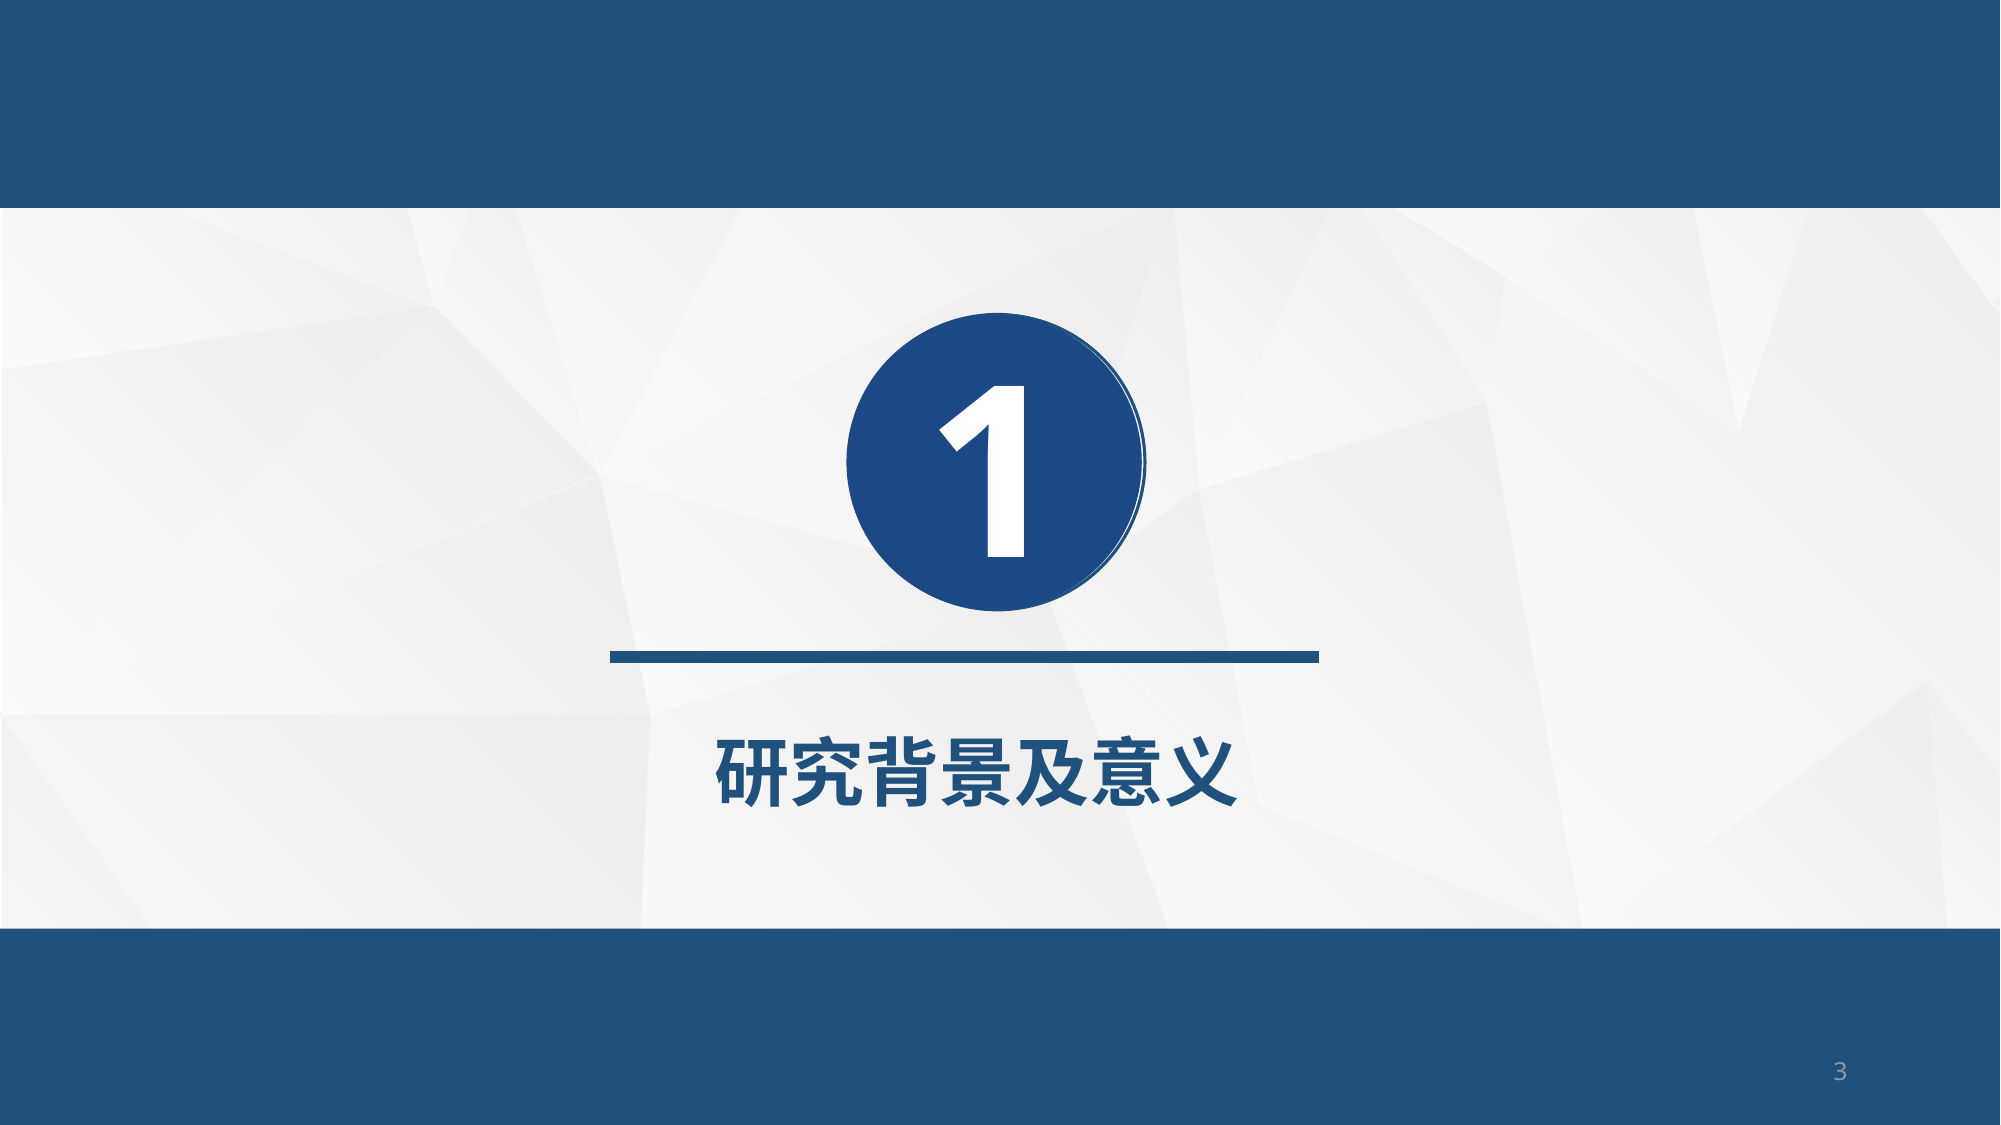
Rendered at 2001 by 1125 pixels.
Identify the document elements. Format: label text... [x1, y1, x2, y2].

text_box 1 [845, 313, 1143, 611]
list 研究背景及意义 [551, 727, 1404, 810]
picture [0, 0, 2001, 1125]
slide_number 3 [1412, 1042, 1863, 1103]
